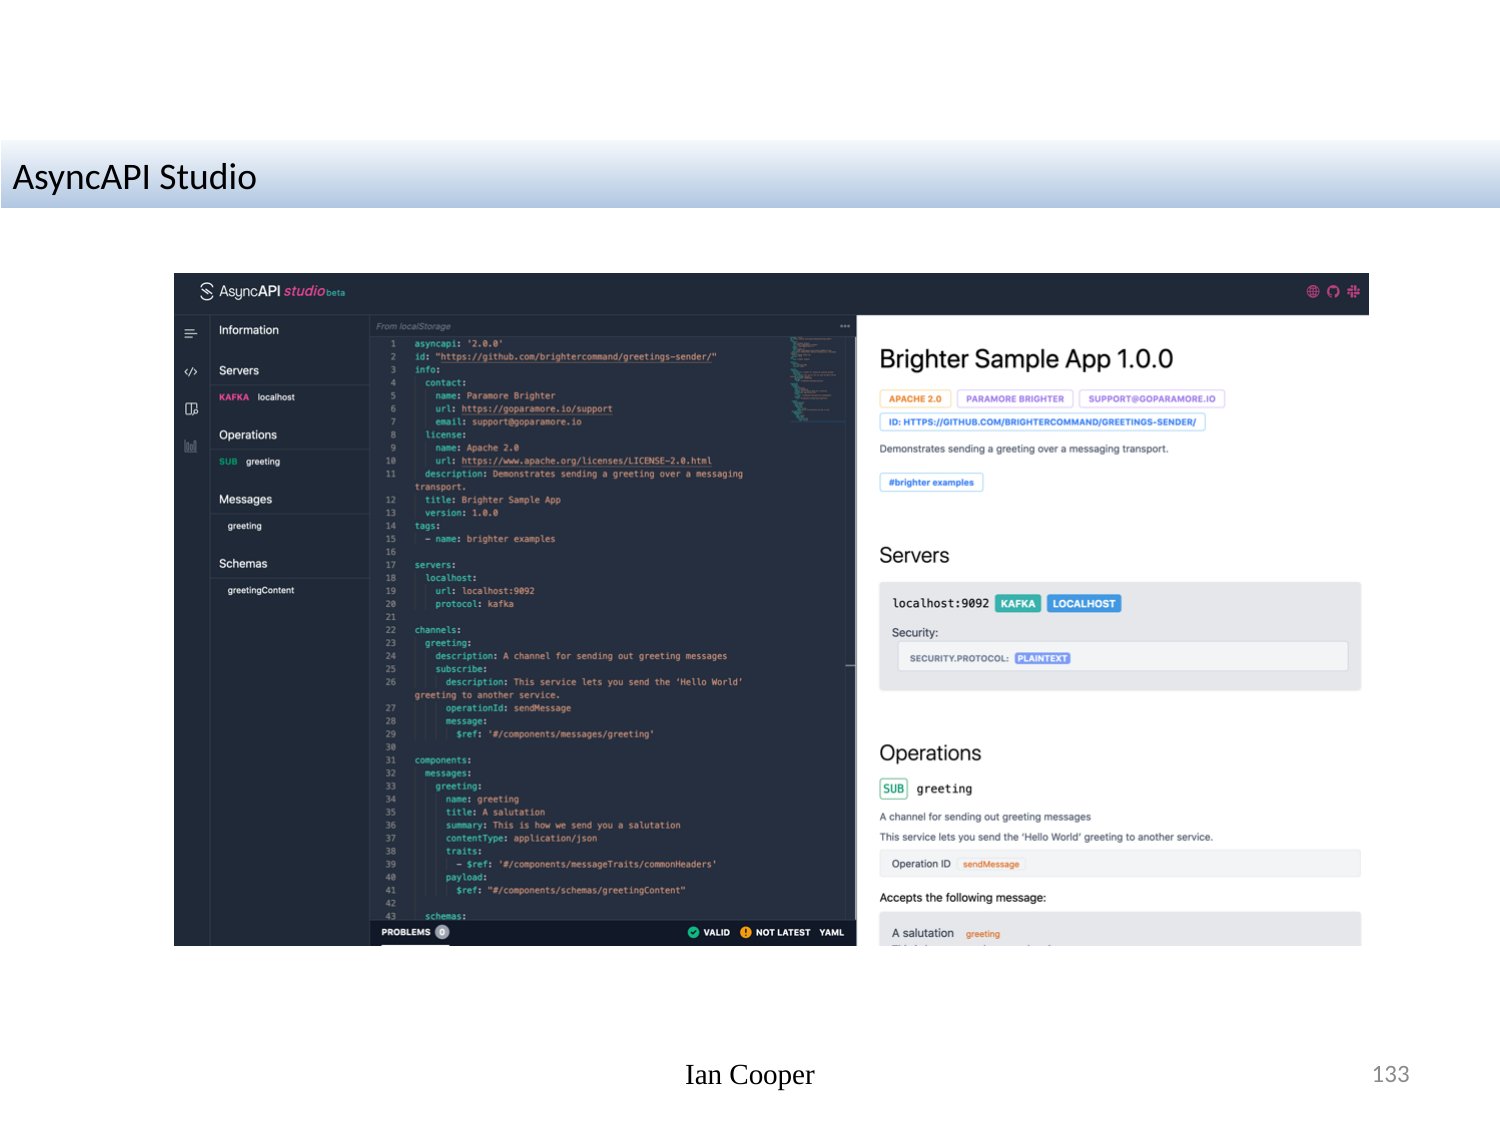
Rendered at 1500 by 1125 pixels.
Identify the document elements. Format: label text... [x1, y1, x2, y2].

text_box AsyncAPI Studio [1, 140, 1500, 208]
slide_number 133 [1074, 1042, 1425, 1103]
picture [173, 273, 1369, 946]
footer Ian Cooper [512, 1042, 988, 1103]
